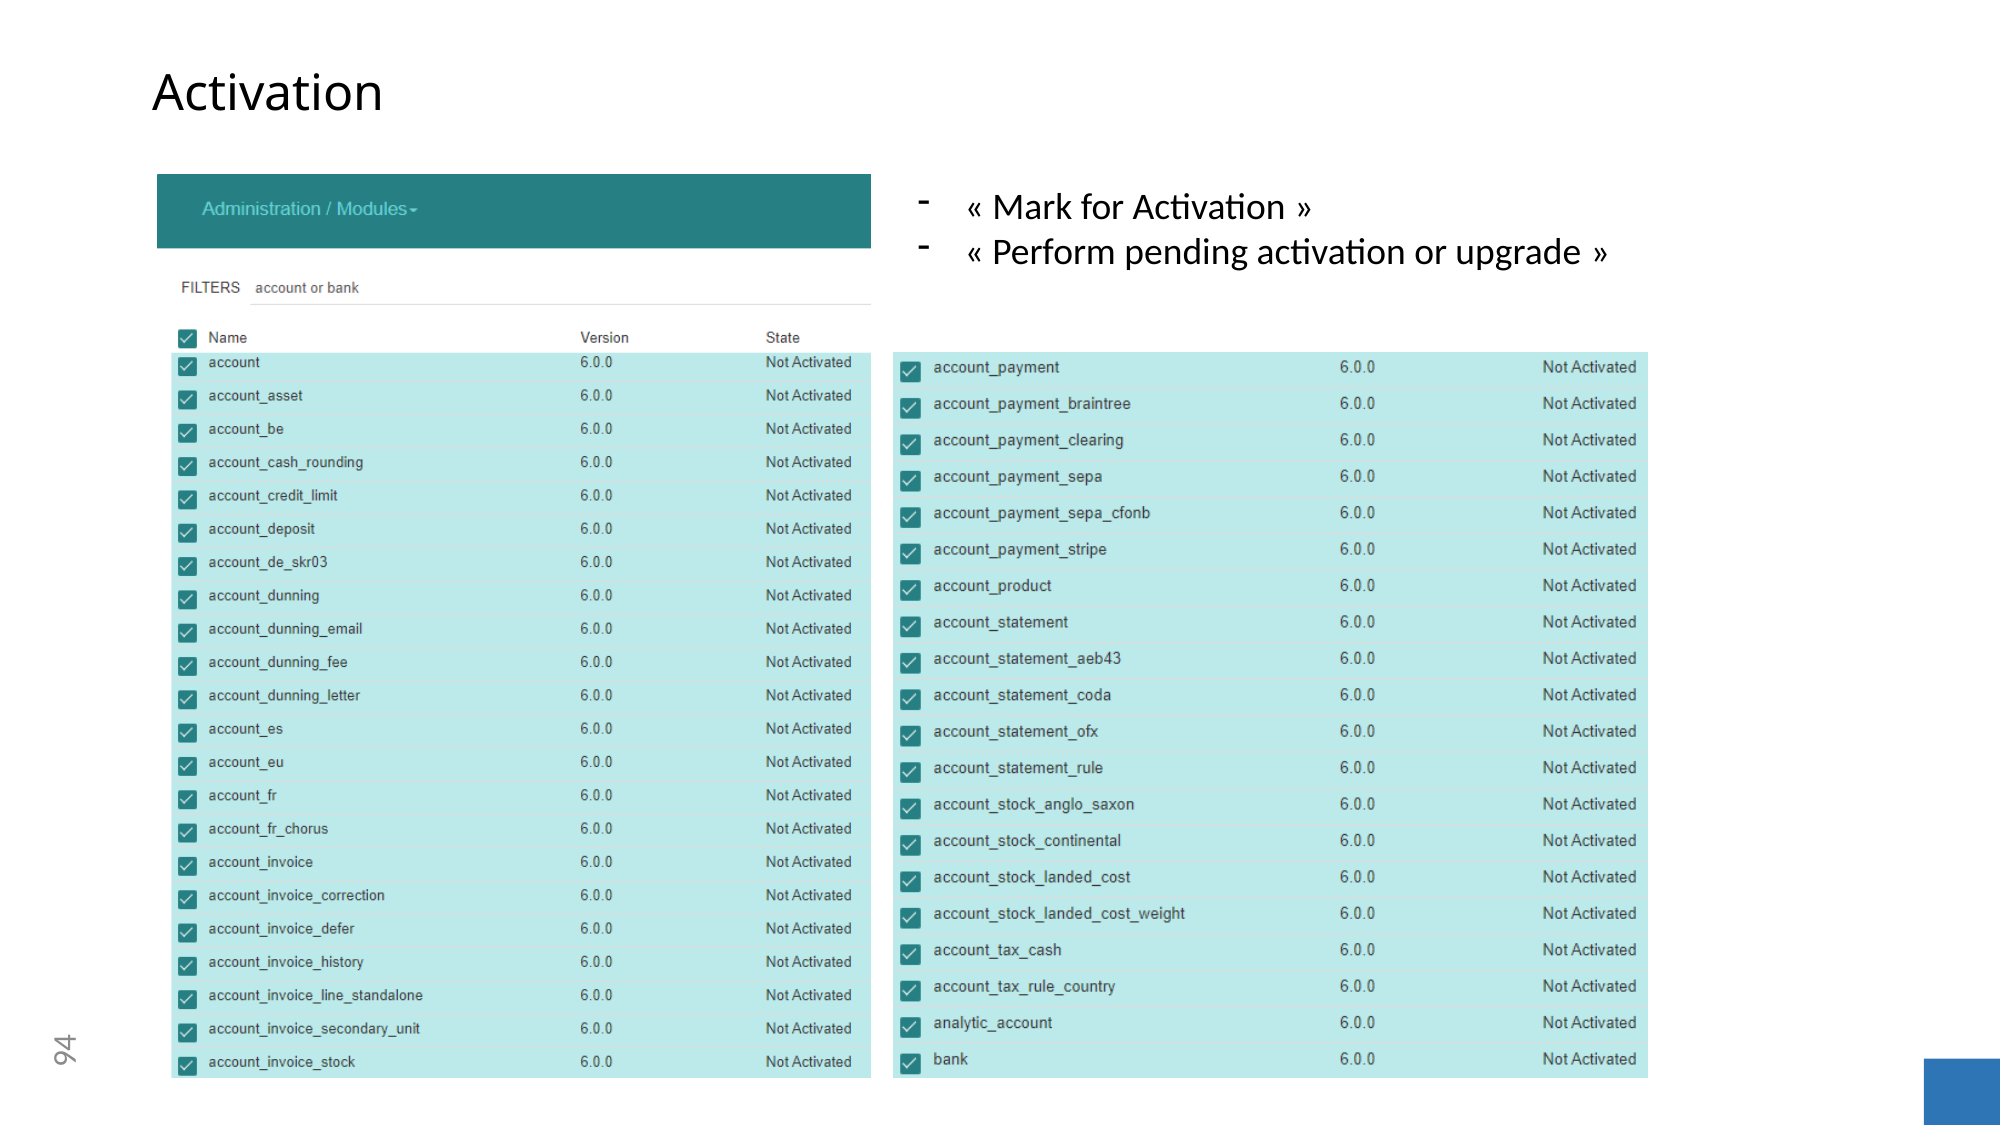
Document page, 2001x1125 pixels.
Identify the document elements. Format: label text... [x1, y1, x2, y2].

title Activation [137, 59, 1863, 136]
text_box « Mark for Activation » « Perform pending activation or upgrade » [902, 174, 1843, 280]
picture [893, 352, 1648, 1078]
picture [157, 174, 871, 1078]
text_box [1923, 1058, 2000, 1125]
slide_number 94 [32, 995, 93, 1108]
